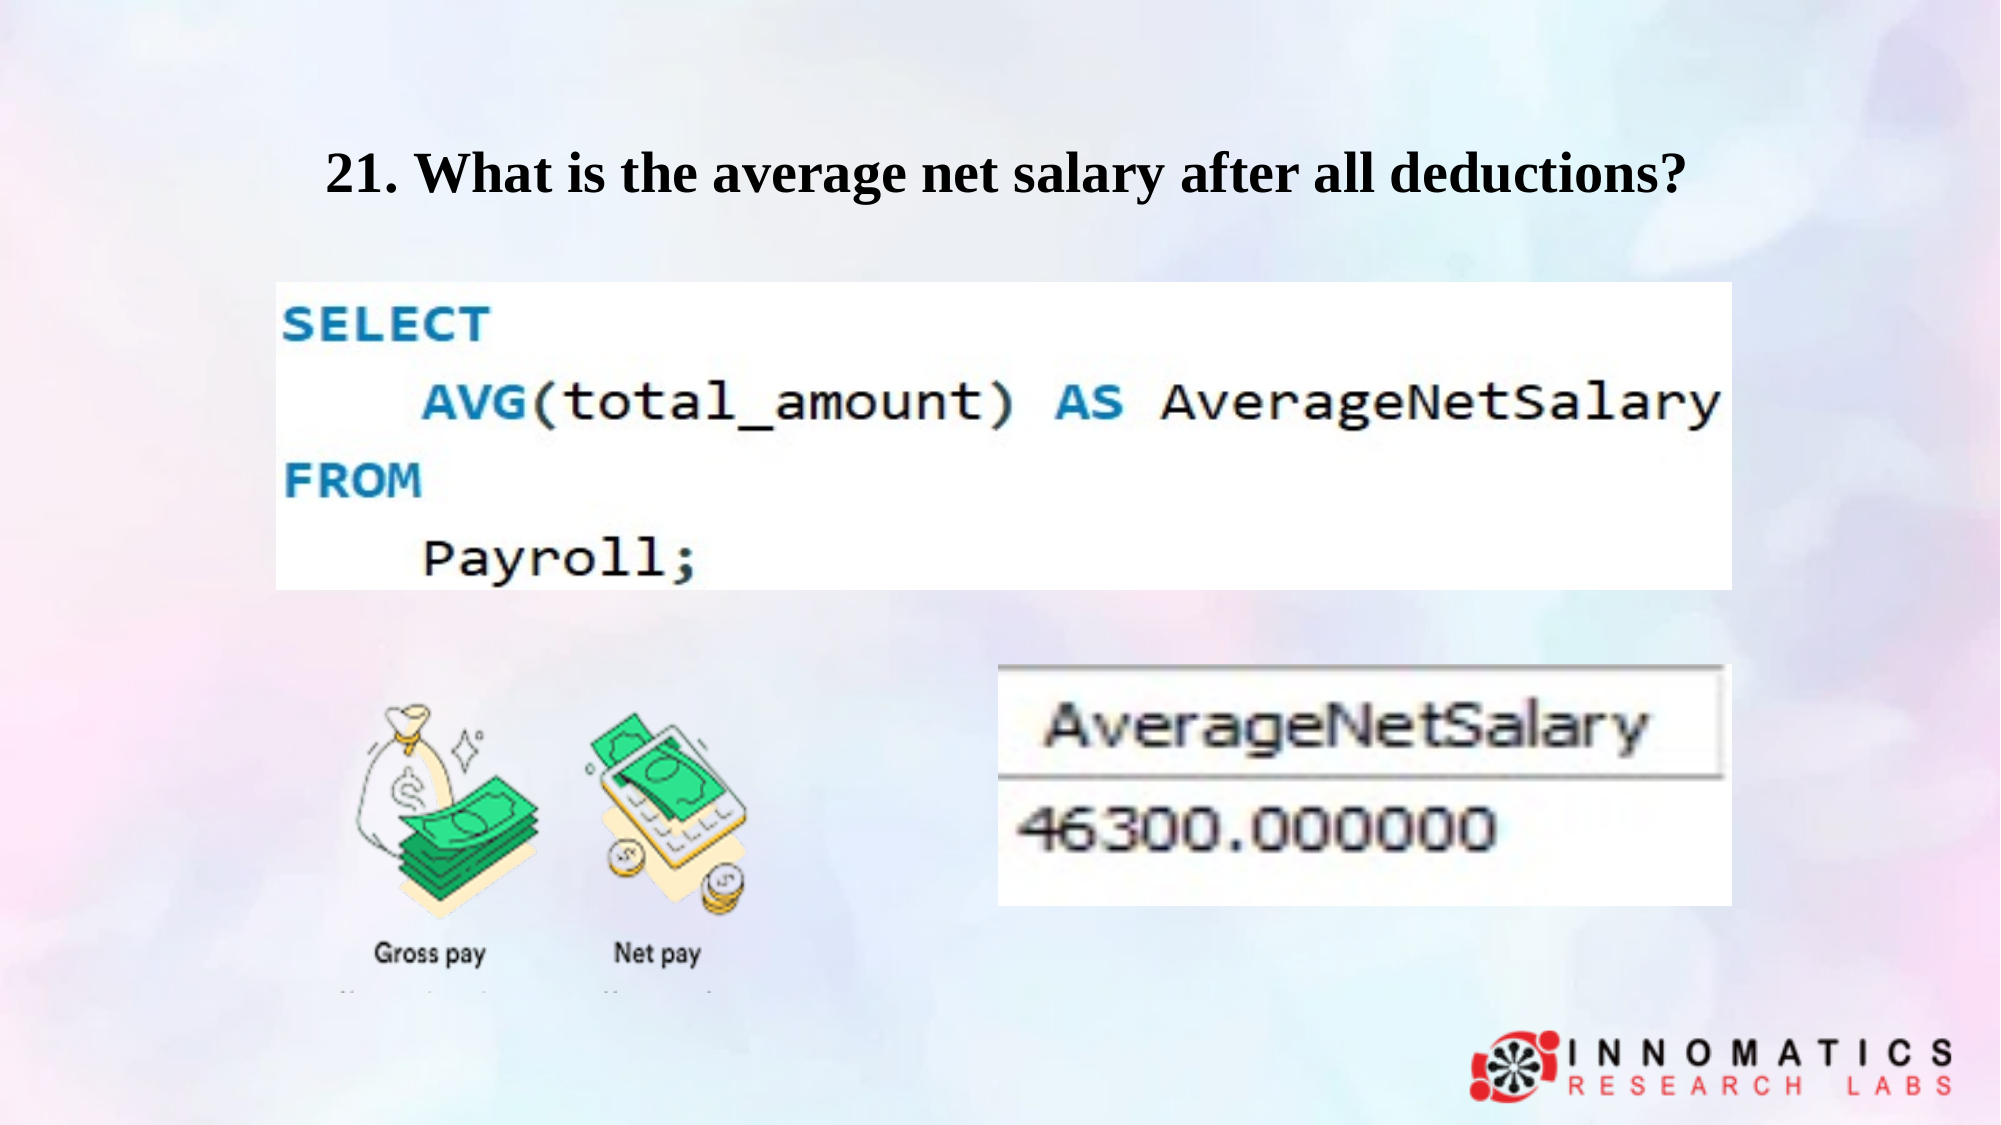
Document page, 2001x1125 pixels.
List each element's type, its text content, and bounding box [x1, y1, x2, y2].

picture [998, 664, 1732, 906]
picture [276, 282, 1732, 590]
picture [1445, 1014, 1975, 1125]
picture [276, 665, 817, 993]
text_box 21. What is the average net salary after all deductions? [43, 127, 1972, 207]
